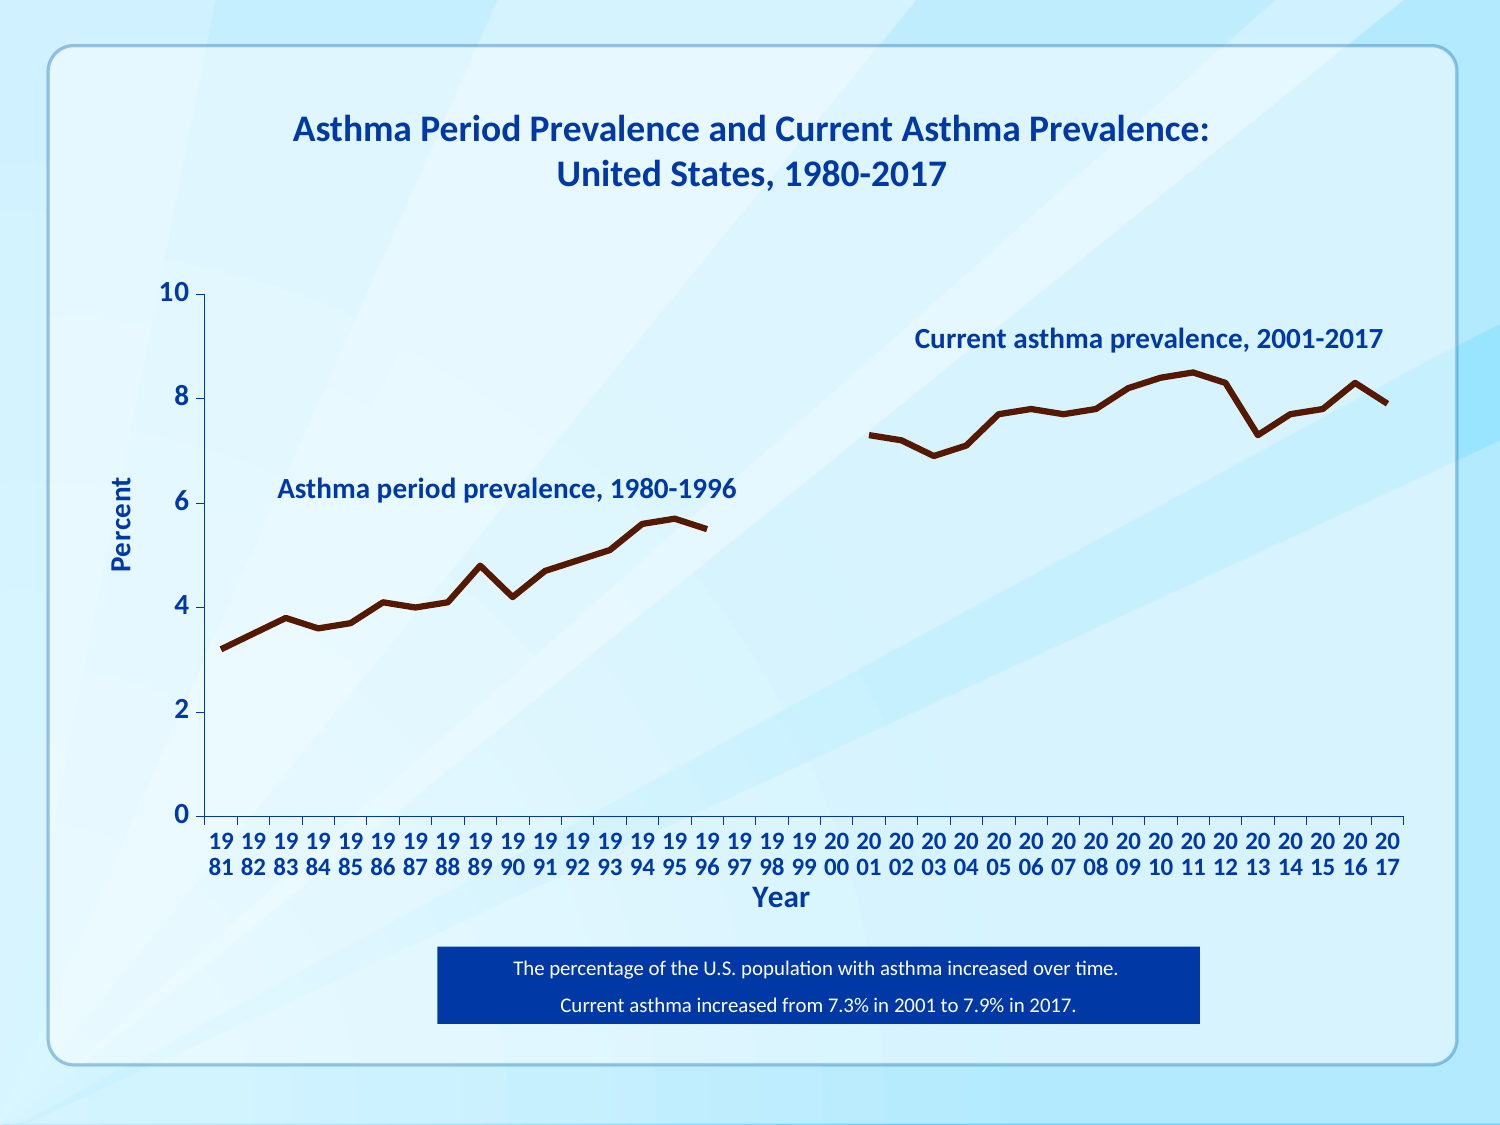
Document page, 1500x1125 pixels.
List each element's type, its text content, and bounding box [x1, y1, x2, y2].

text_box Asthma Period Prevalence and Current Asthma Prevalence: United States, 1980-2017 [87, 96, 1425, 201]
picture [0, 0, 1500, 1125]
chart [66, 212, 1430, 926]
text_box The percentage of the U.S. population with asthma increased over time. Current asthma increased from 7.3% in 2001 to 7.9% in 2017. [437, 946, 1200, 1024]
